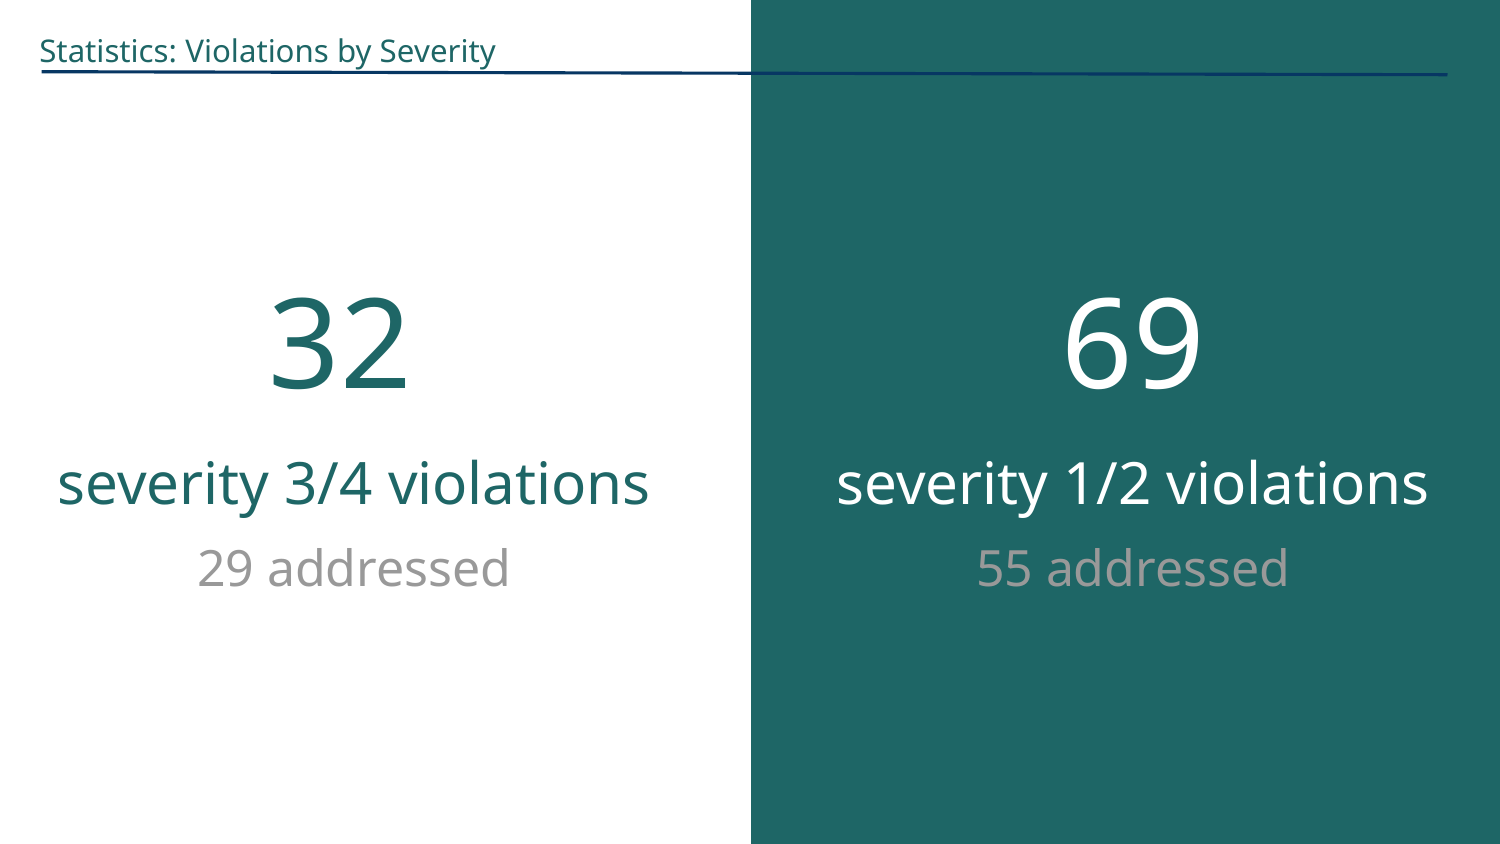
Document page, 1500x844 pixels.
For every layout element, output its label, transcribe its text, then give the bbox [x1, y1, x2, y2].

text_box severity 1/2 violations [778, 431, 1489, 521]
text_box 69 [858, 248, 1409, 387]
text_box severity 3/4 violations [0, 431, 710, 521]
text_box [0, 0, 750, 844]
text_box 29 addressed [0, 521, 710, 661]
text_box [41, 71, 1448, 75]
text_box 32 [65, 248, 616, 387]
text_box 55 addressed [778, 521, 1489, 661]
text_box Statistics: Violations by Severity [24, 10, 1423, 141]
